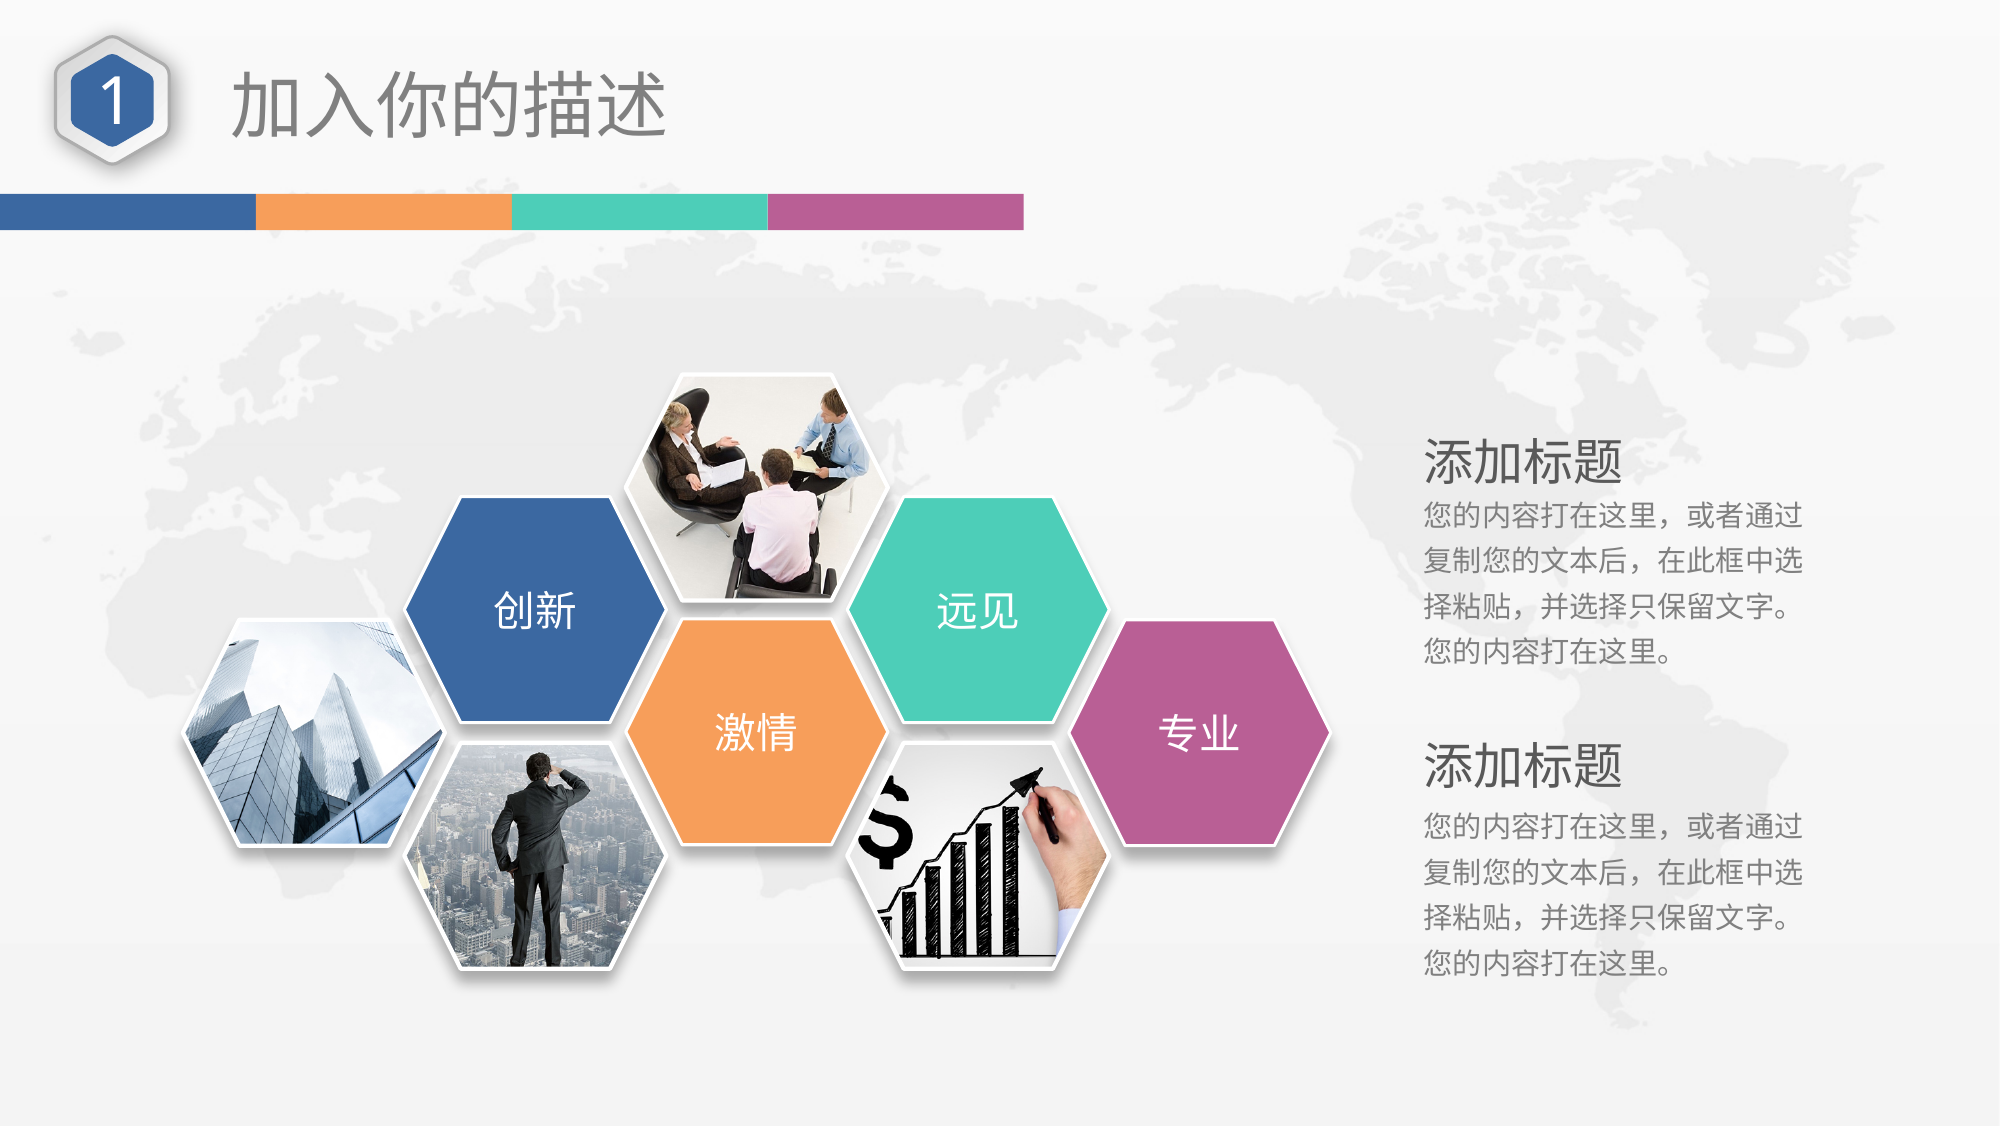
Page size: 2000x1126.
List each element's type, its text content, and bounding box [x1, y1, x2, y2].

text_box 您的内容打在这里，或者通过复制您的文本后，在此框中选择粘贴，并选择只保留文字。您的内容打在这里。 [1408, 790, 1828, 988]
text_box 激情 [623, 616, 890, 847]
text_box 添加标题 [1408, 704, 1693, 795]
text_box [623, 372, 890, 603]
picture [0, 0, 2000, 1126]
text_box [0, 193, 1024, 231]
text_box [845, 740, 1112, 971]
text_box 专业 [1066, 617, 1333, 848]
text_box 远见 [845, 494, 1112, 725]
text_box [402, 740, 669, 971]
text_box 您的内容打在这里，或者通过复制您的文本后，在此框中选择粘贴，并选择只保留文字。您的内容打在这里。 [1408, 479, 1828, 676]
text_box 加入你的描述 [176, 53, 735, 154]
text_box [180, 617, 447, 848]
text_box 添加标题 [1408, 399, 1693, 490]
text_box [55, 36, 170, 165]
text_box 创新 [402, 494, 669, 725]
